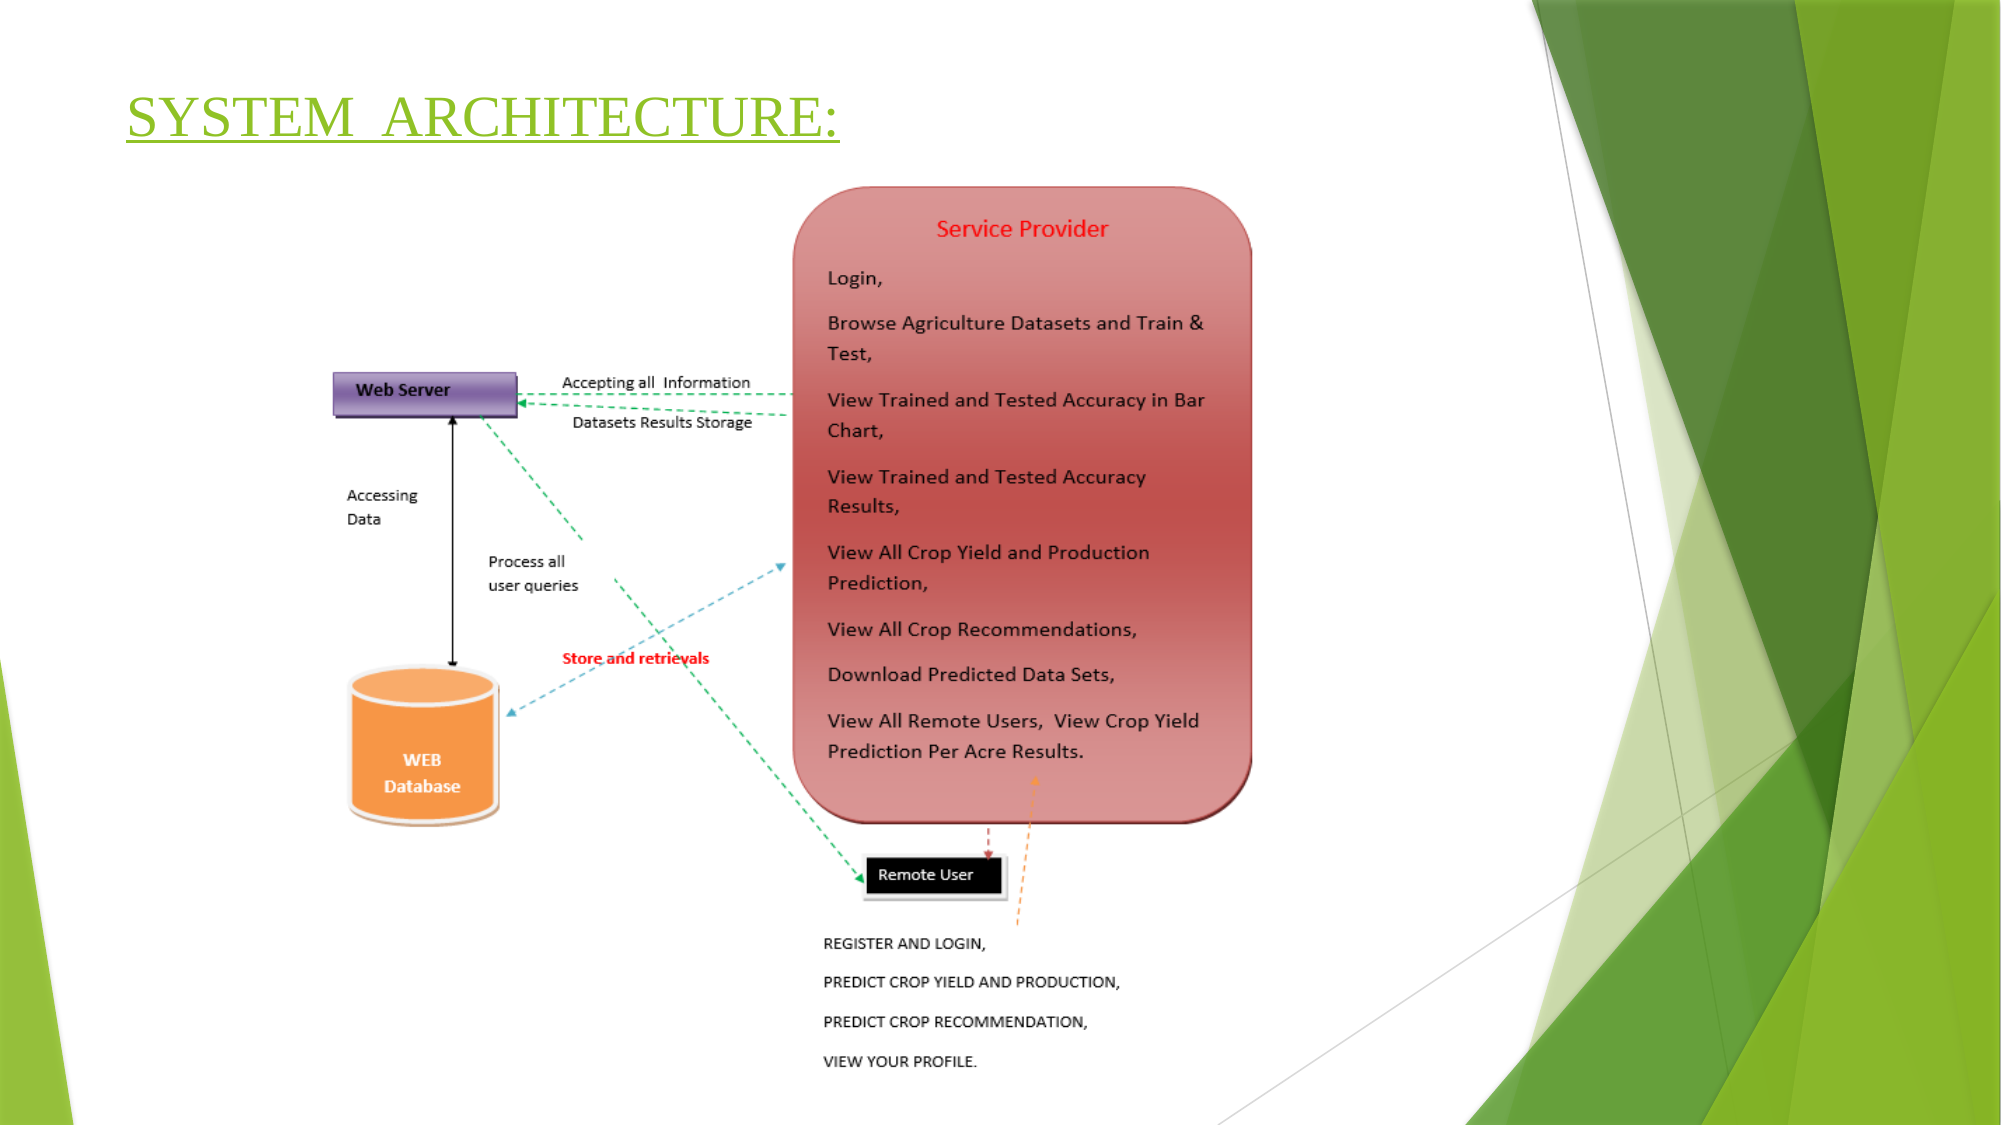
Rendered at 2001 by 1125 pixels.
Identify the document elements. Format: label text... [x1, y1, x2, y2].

picture [318, 159, 1258, 1092]
title SYSTEM ARCHITECTURE: [111, 70, 1522, 161]
